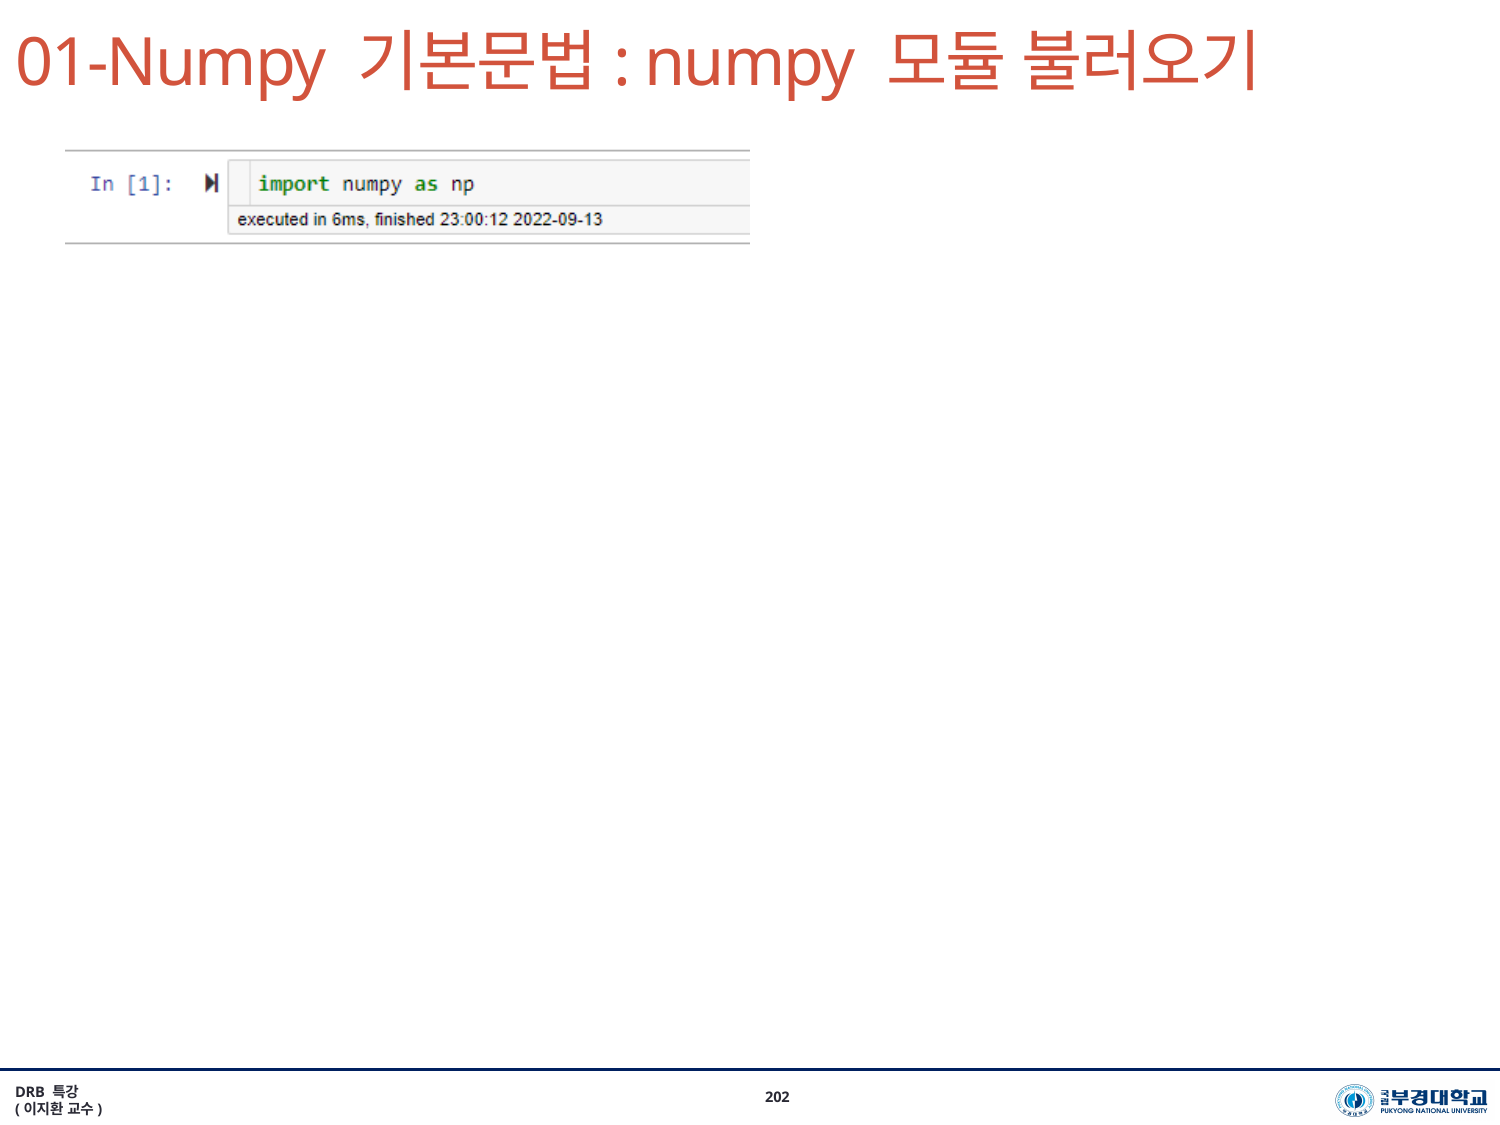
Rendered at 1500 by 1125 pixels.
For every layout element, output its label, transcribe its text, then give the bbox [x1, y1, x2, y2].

title 01-Numpy 기본문법: numpy 모듈 불러오기 [0, 1, 1500, 116]
slide_number DRB 특강 (이지환 교수) [0, 1082, 303, 1118]
picture [1330, 1079, 1495, 1121]
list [65, 136, 751, 258]
